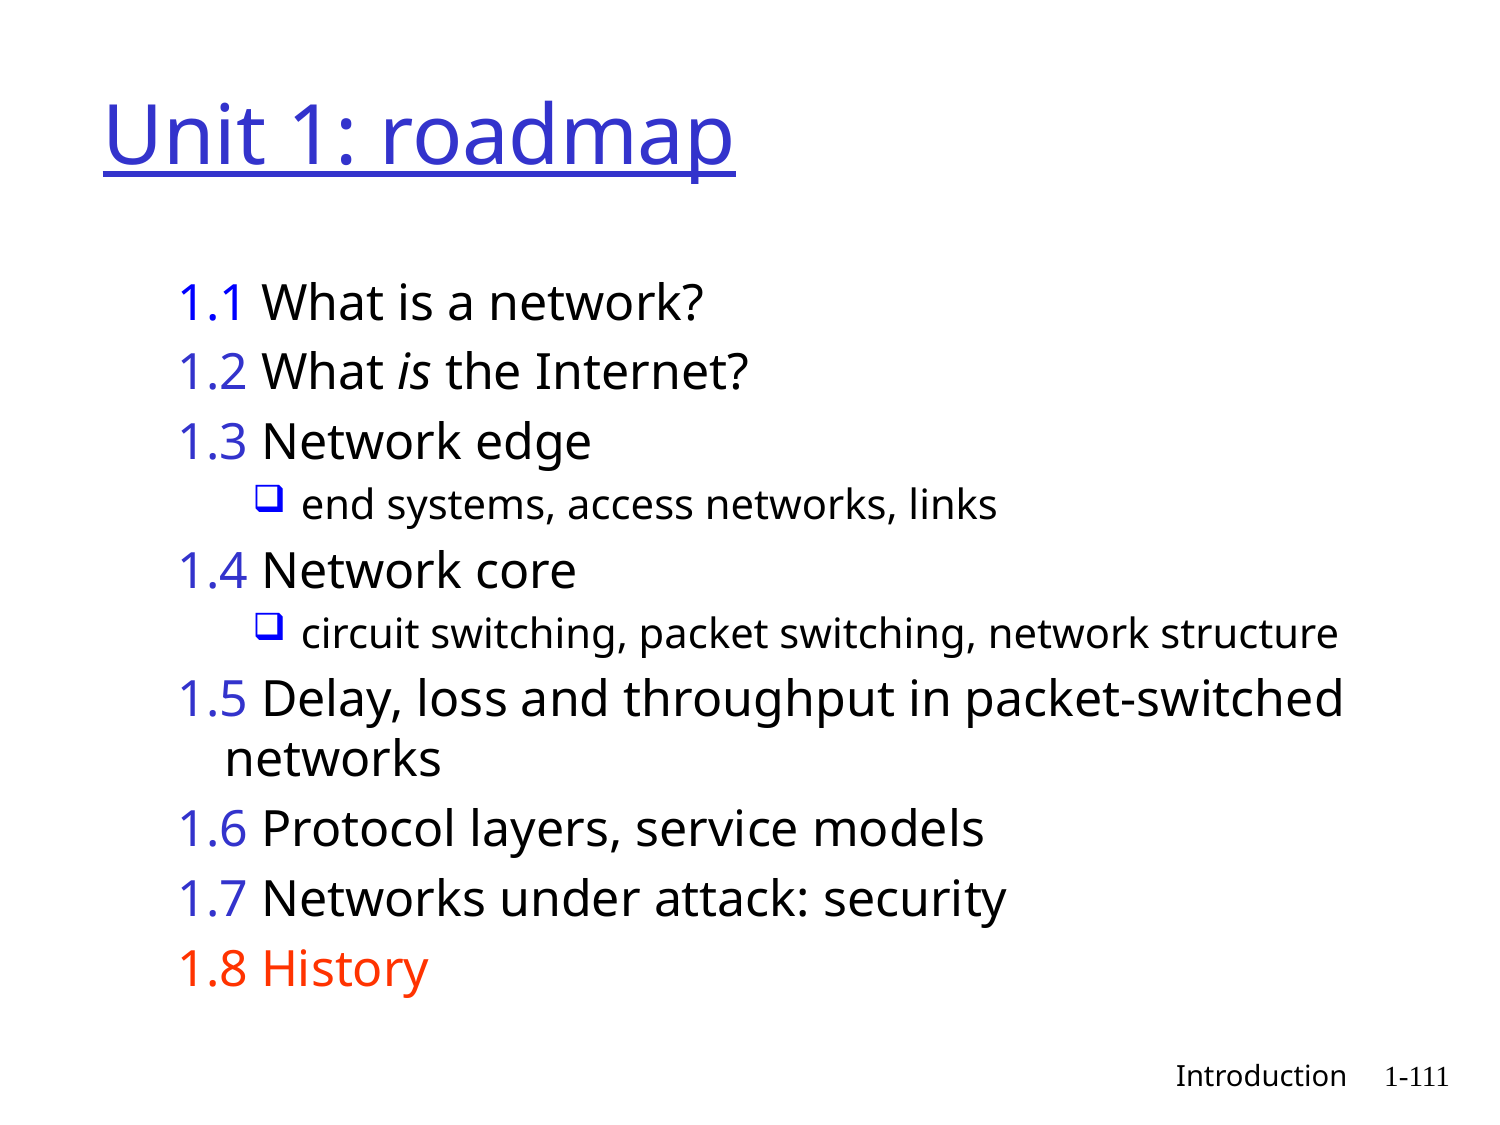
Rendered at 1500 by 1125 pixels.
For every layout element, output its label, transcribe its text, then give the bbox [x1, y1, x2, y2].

list 1.1 What is a network? 1.2 What is the Internet? 1.3 Network edge end systems, access networks, links 1.4 Network core circuit switching, packet switching, network structure 1.5 Delay, loss and throughput in packet-switched networks 1.6 Protocol layers, service models 1.7 Networks under attack: security 1.8 History [87, 262, 1435, 1026]
footer Introduction [887, 1049, 1362, 1125]
title Unit 1: roadmap [87, 37, 1363, 226]
slide_number 1-111 [1362, 1049, 1466, 1125]
